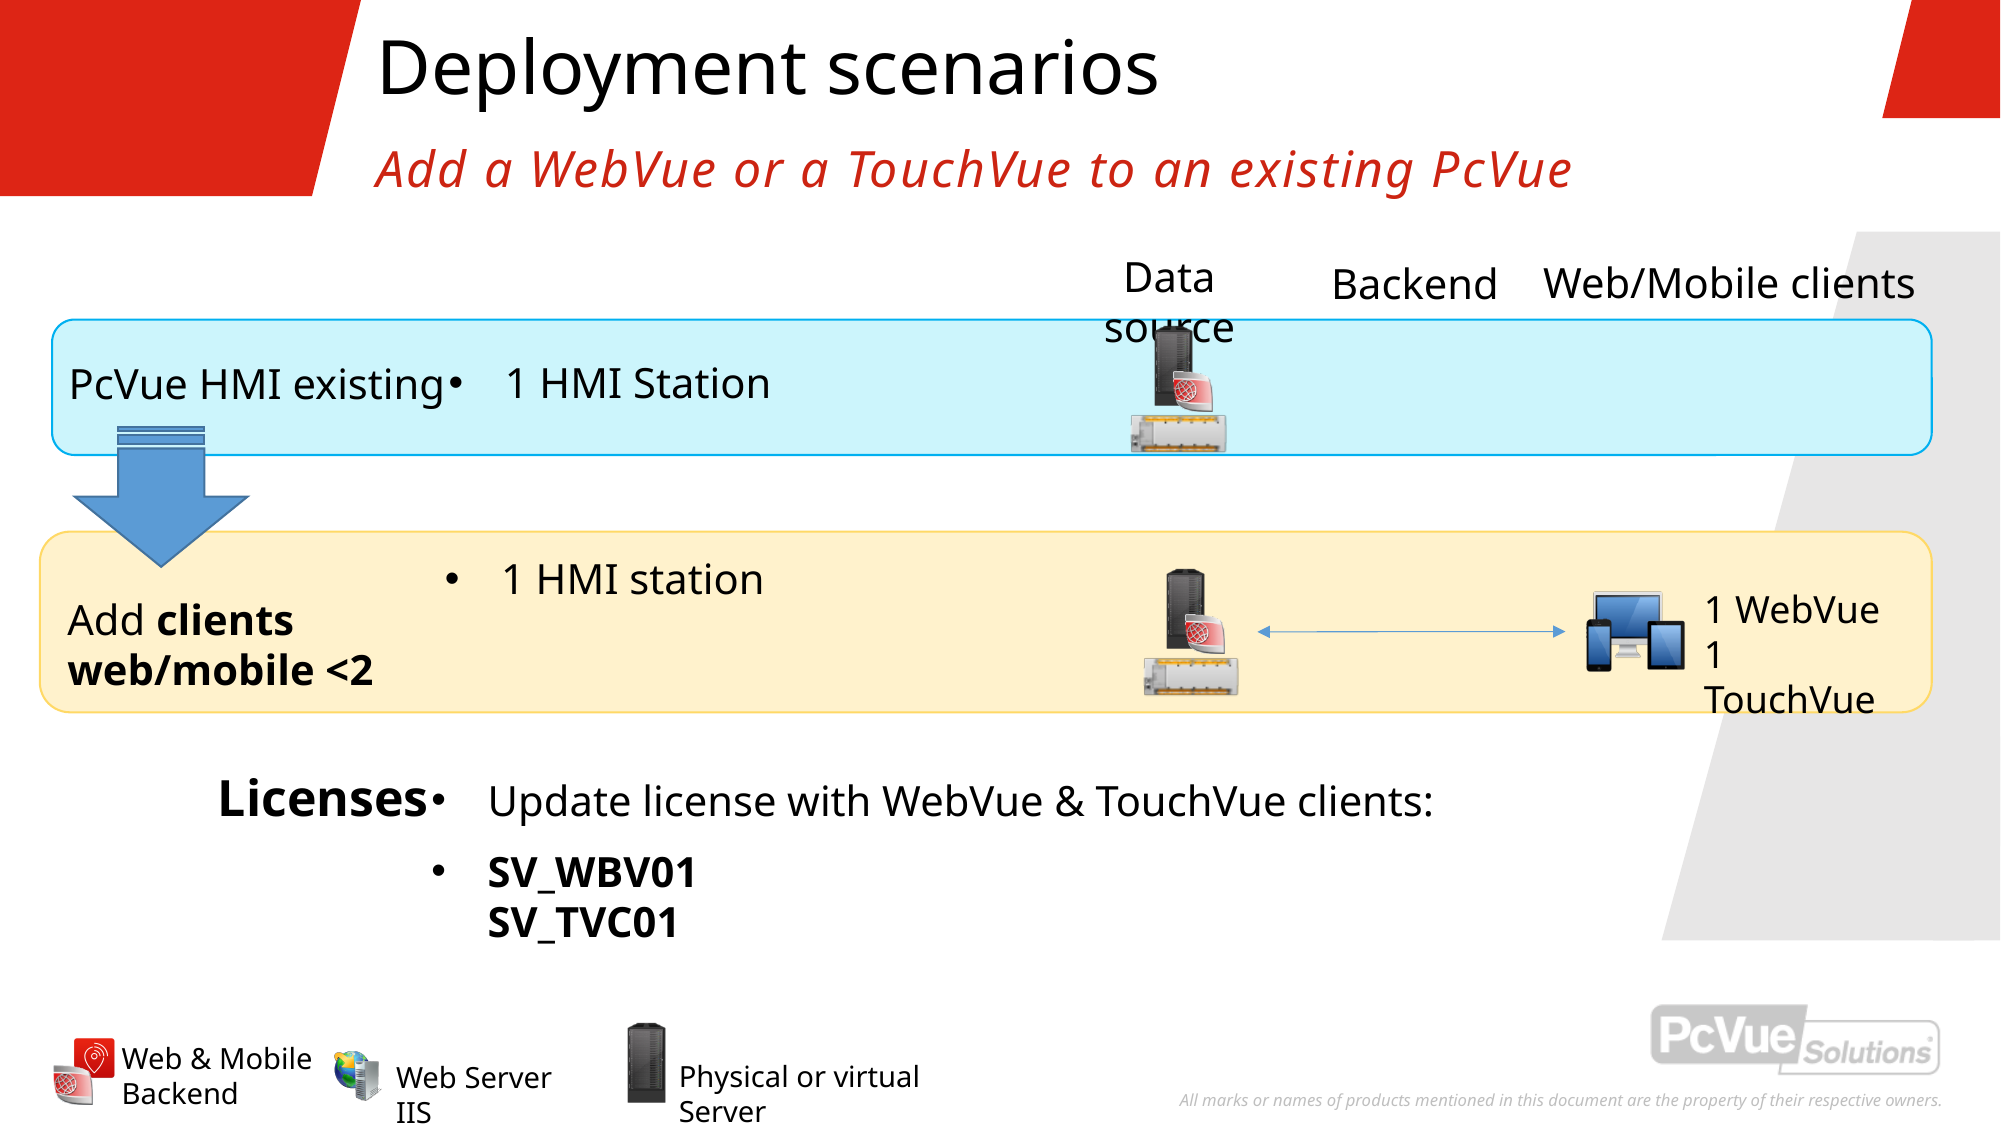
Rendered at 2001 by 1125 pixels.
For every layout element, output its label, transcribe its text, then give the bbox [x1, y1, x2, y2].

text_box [1572, 585, 1690, 672]
list 1 HMI Station [433, 349, 1130, 422]
text_box [51, 318, 1933, 457]
list Update license with WebVue & TouchVue clients: SV_WBV01 SV_TVC01 [416, 767, 1625, 926]
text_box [53, 1022, 1021, 1119]
list Data source [1039, 243, 1300, 316]
text_box [71, 447, 251, 569]
list Backend [1316, 249, 1531, 322]
list 1 WebVue 1 TouchVue [1689, 578, 1919, 651]
text_box [117, 426, 205, 432]
text_box Licenses [203, 758, 444, 834]
text_box [117, 434, 205, 445]
list Deployment scenarios [362, 0, 1906, 119]
list Add clients web/mobile <2 [52, 586, 452, 659]
list PcVue HMI existing [53, 350, 488, 423]
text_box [1130, 325, 1227, 482]
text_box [1143, 568, 1239, 725]
text_box [38, 530, 1933, 714]
list Add a WebVue or a TouchVue to an existing PcVue [362, 137, 1906, 220]
list 1 HMI station [429, 545, 1170, 618]
list Web/Mobile clients [1528, 249, 1932, 321]
